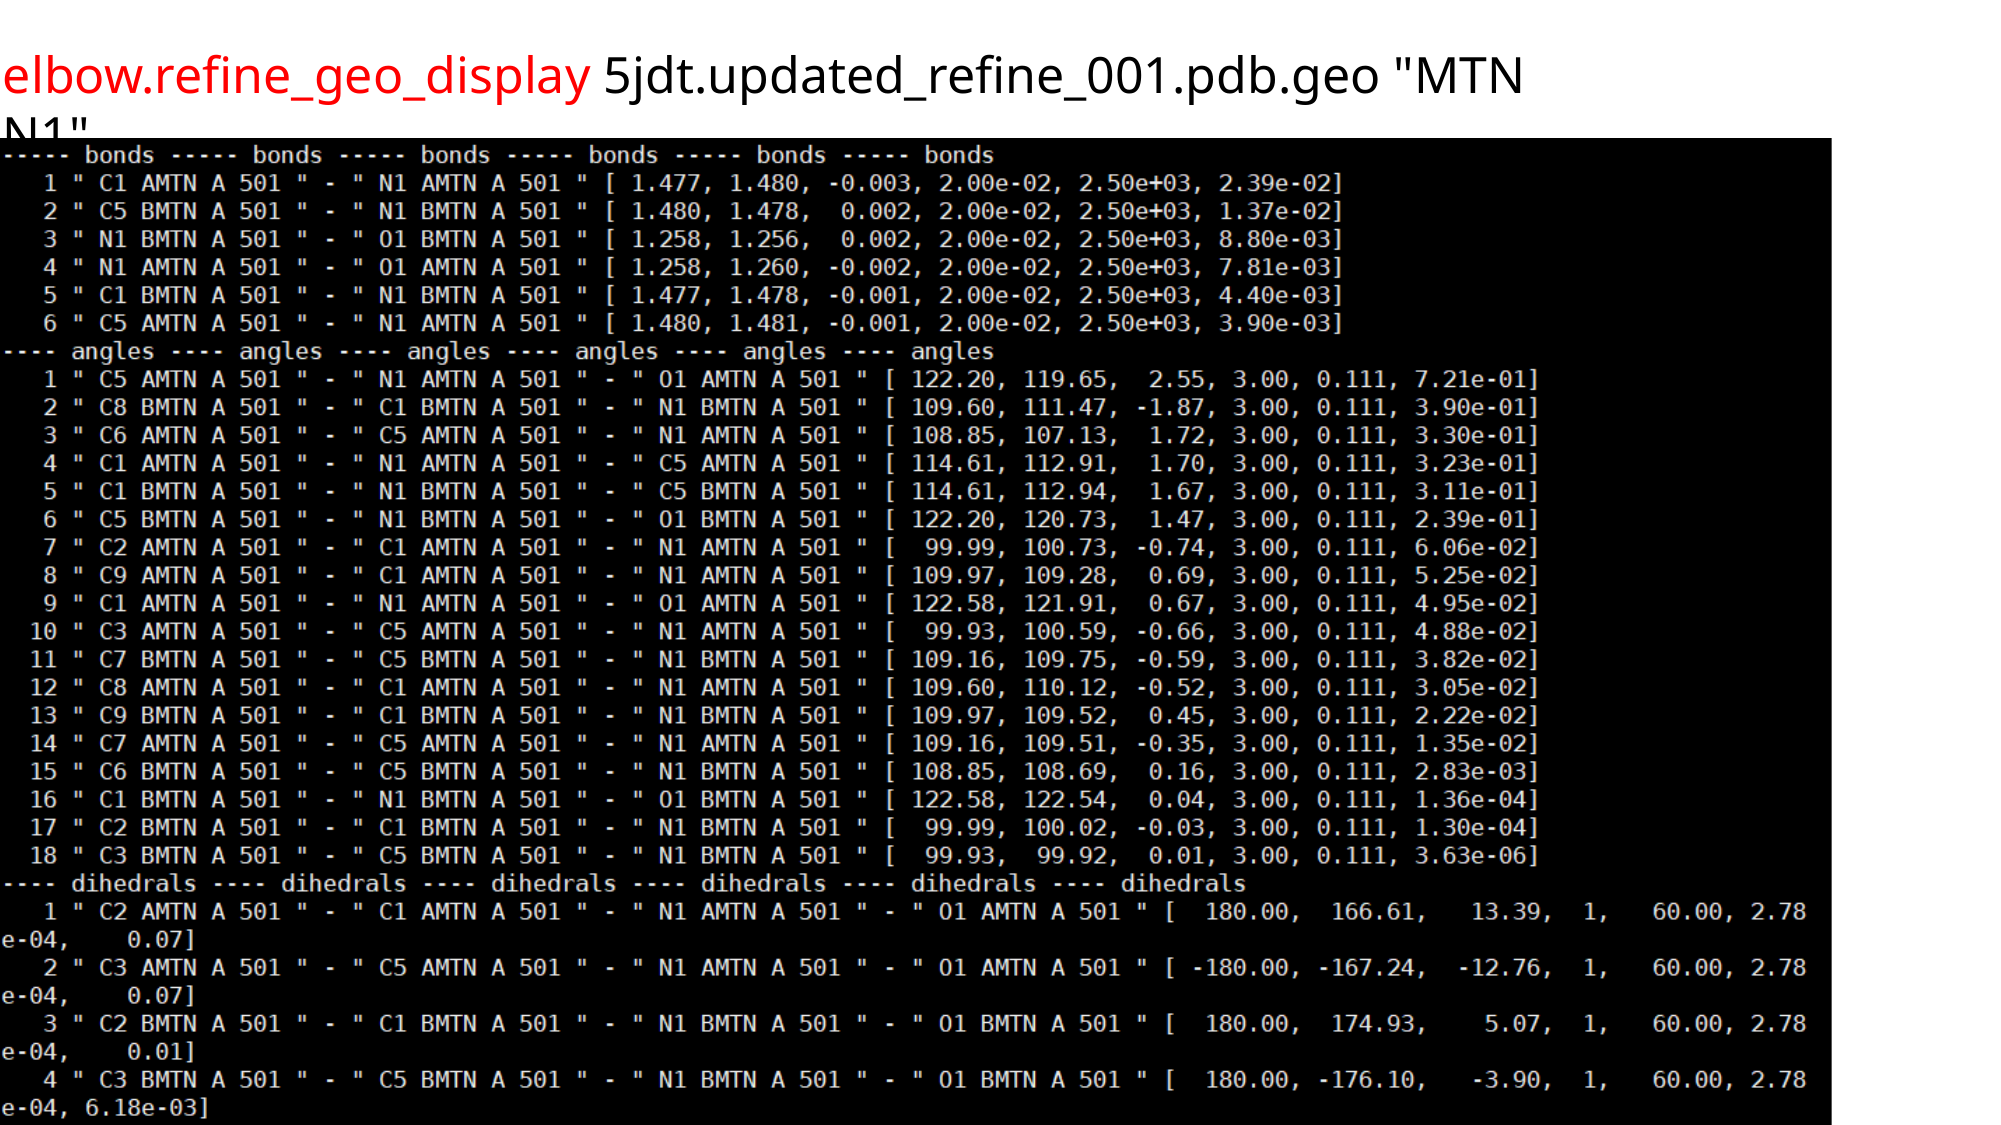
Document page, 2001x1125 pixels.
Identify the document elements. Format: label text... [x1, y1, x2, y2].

text_box elbow.refine_geo_display 5jdt.updated_refine_001.pdb.geo "MTN N1" [0, 36, 1545, 138]
picture [0, 138, 1832, 1125]
